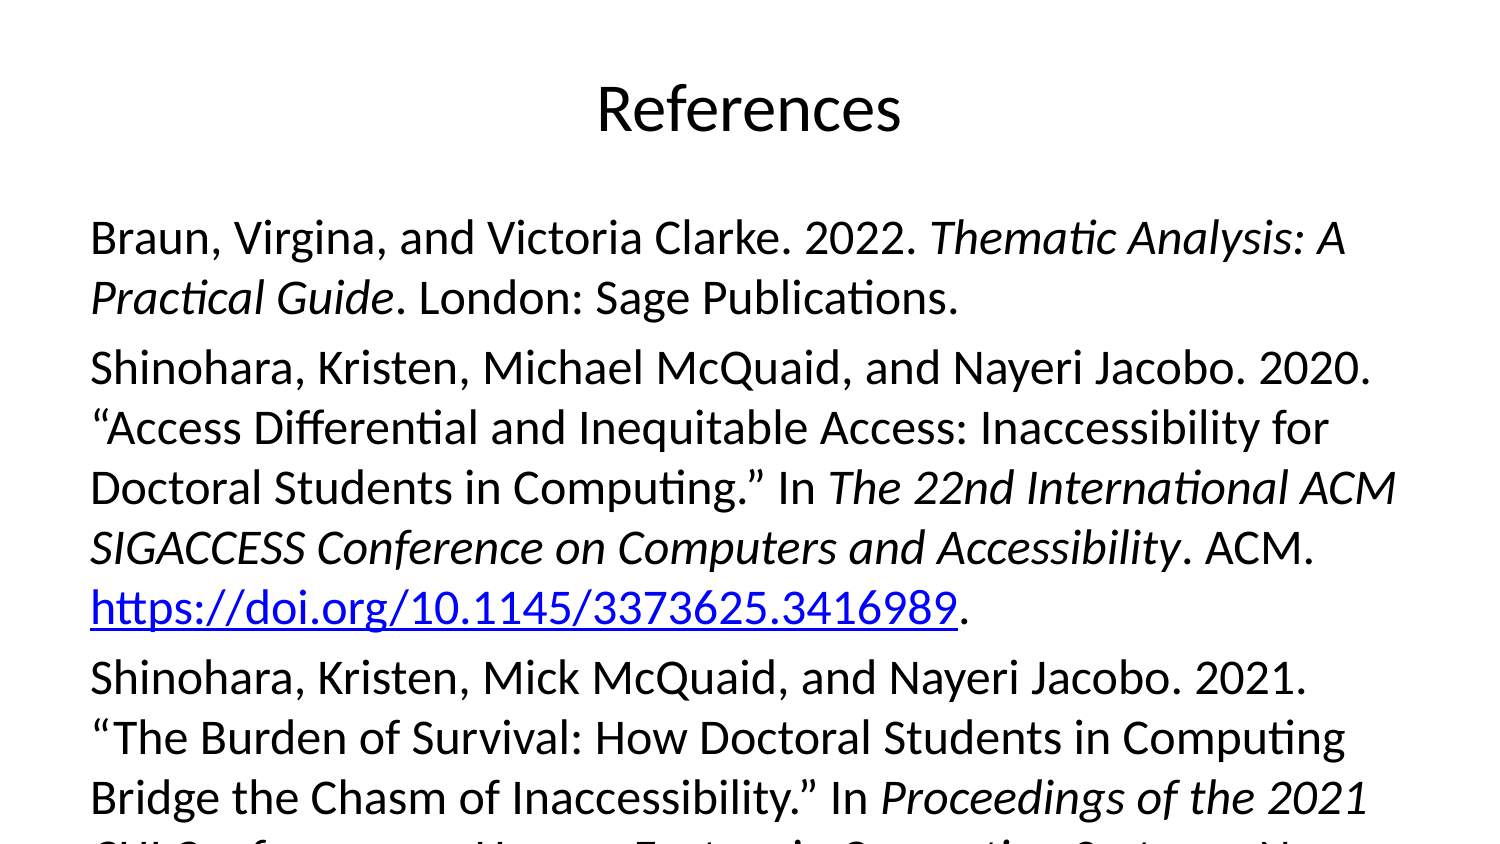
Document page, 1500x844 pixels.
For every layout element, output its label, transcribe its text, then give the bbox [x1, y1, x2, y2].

list Braun, Virgina, and Victoria Clarke. 2022. Thematic Analysis: A Practical Guide. London: Sage Publications. Shinohara, Kristen, Michael McQuaid, and Nayeri Jacobo. 2020. “Access Differential and Inequitable Access: Inaccessibility for Doctoral Students in Computing.” In The 22nd International ACM SIGACCESS Conference on Computers and Accessibility. ACM. https://doi.org/10.1145/3373625.3416989. Shinohara, Kristen, Mick McQuaid, and Nayeri Jacobo. 2021. “The Burden of Survival: How Doctoral Students in Computing Bridge the Chasm of Inaccessibility.” In Proceedings of the 2021 CHI Conference on Human Factors in Computing Systems. New York, NY, USA: Association for Computing Machinery. https://doi.org/10.1145/3411764.3445277. Shinohara, Kristen, Murtaza Tamjeed, Michael McQuaid, and Dymen A. Barkins. 2022. “Usability, Accessibility and Social Entanglements in Advanced Tool Use by Vision Impaired Graduate Students.” Proceedings of the ACM on Human-Computer Interaction 6 (CSCW2): 1–21. https://doi.org/10.1145/3555609. Tamjeed, Murtaza, Vinita Tibdewal, Madison Russell, Michael McQuaid, Tae Oh, and Kristen Shinohara. 2021. “Understanding Disability Services Toward Improving Graduate Student Support.” In The 23rd International ACM SIGACCESS Conference on Computers and Accessibility. ACM. https://doi.org/10.1145/3441852.3471231. [75, 196, 1425, 754]
title References [75, 33, 1425, 175]
